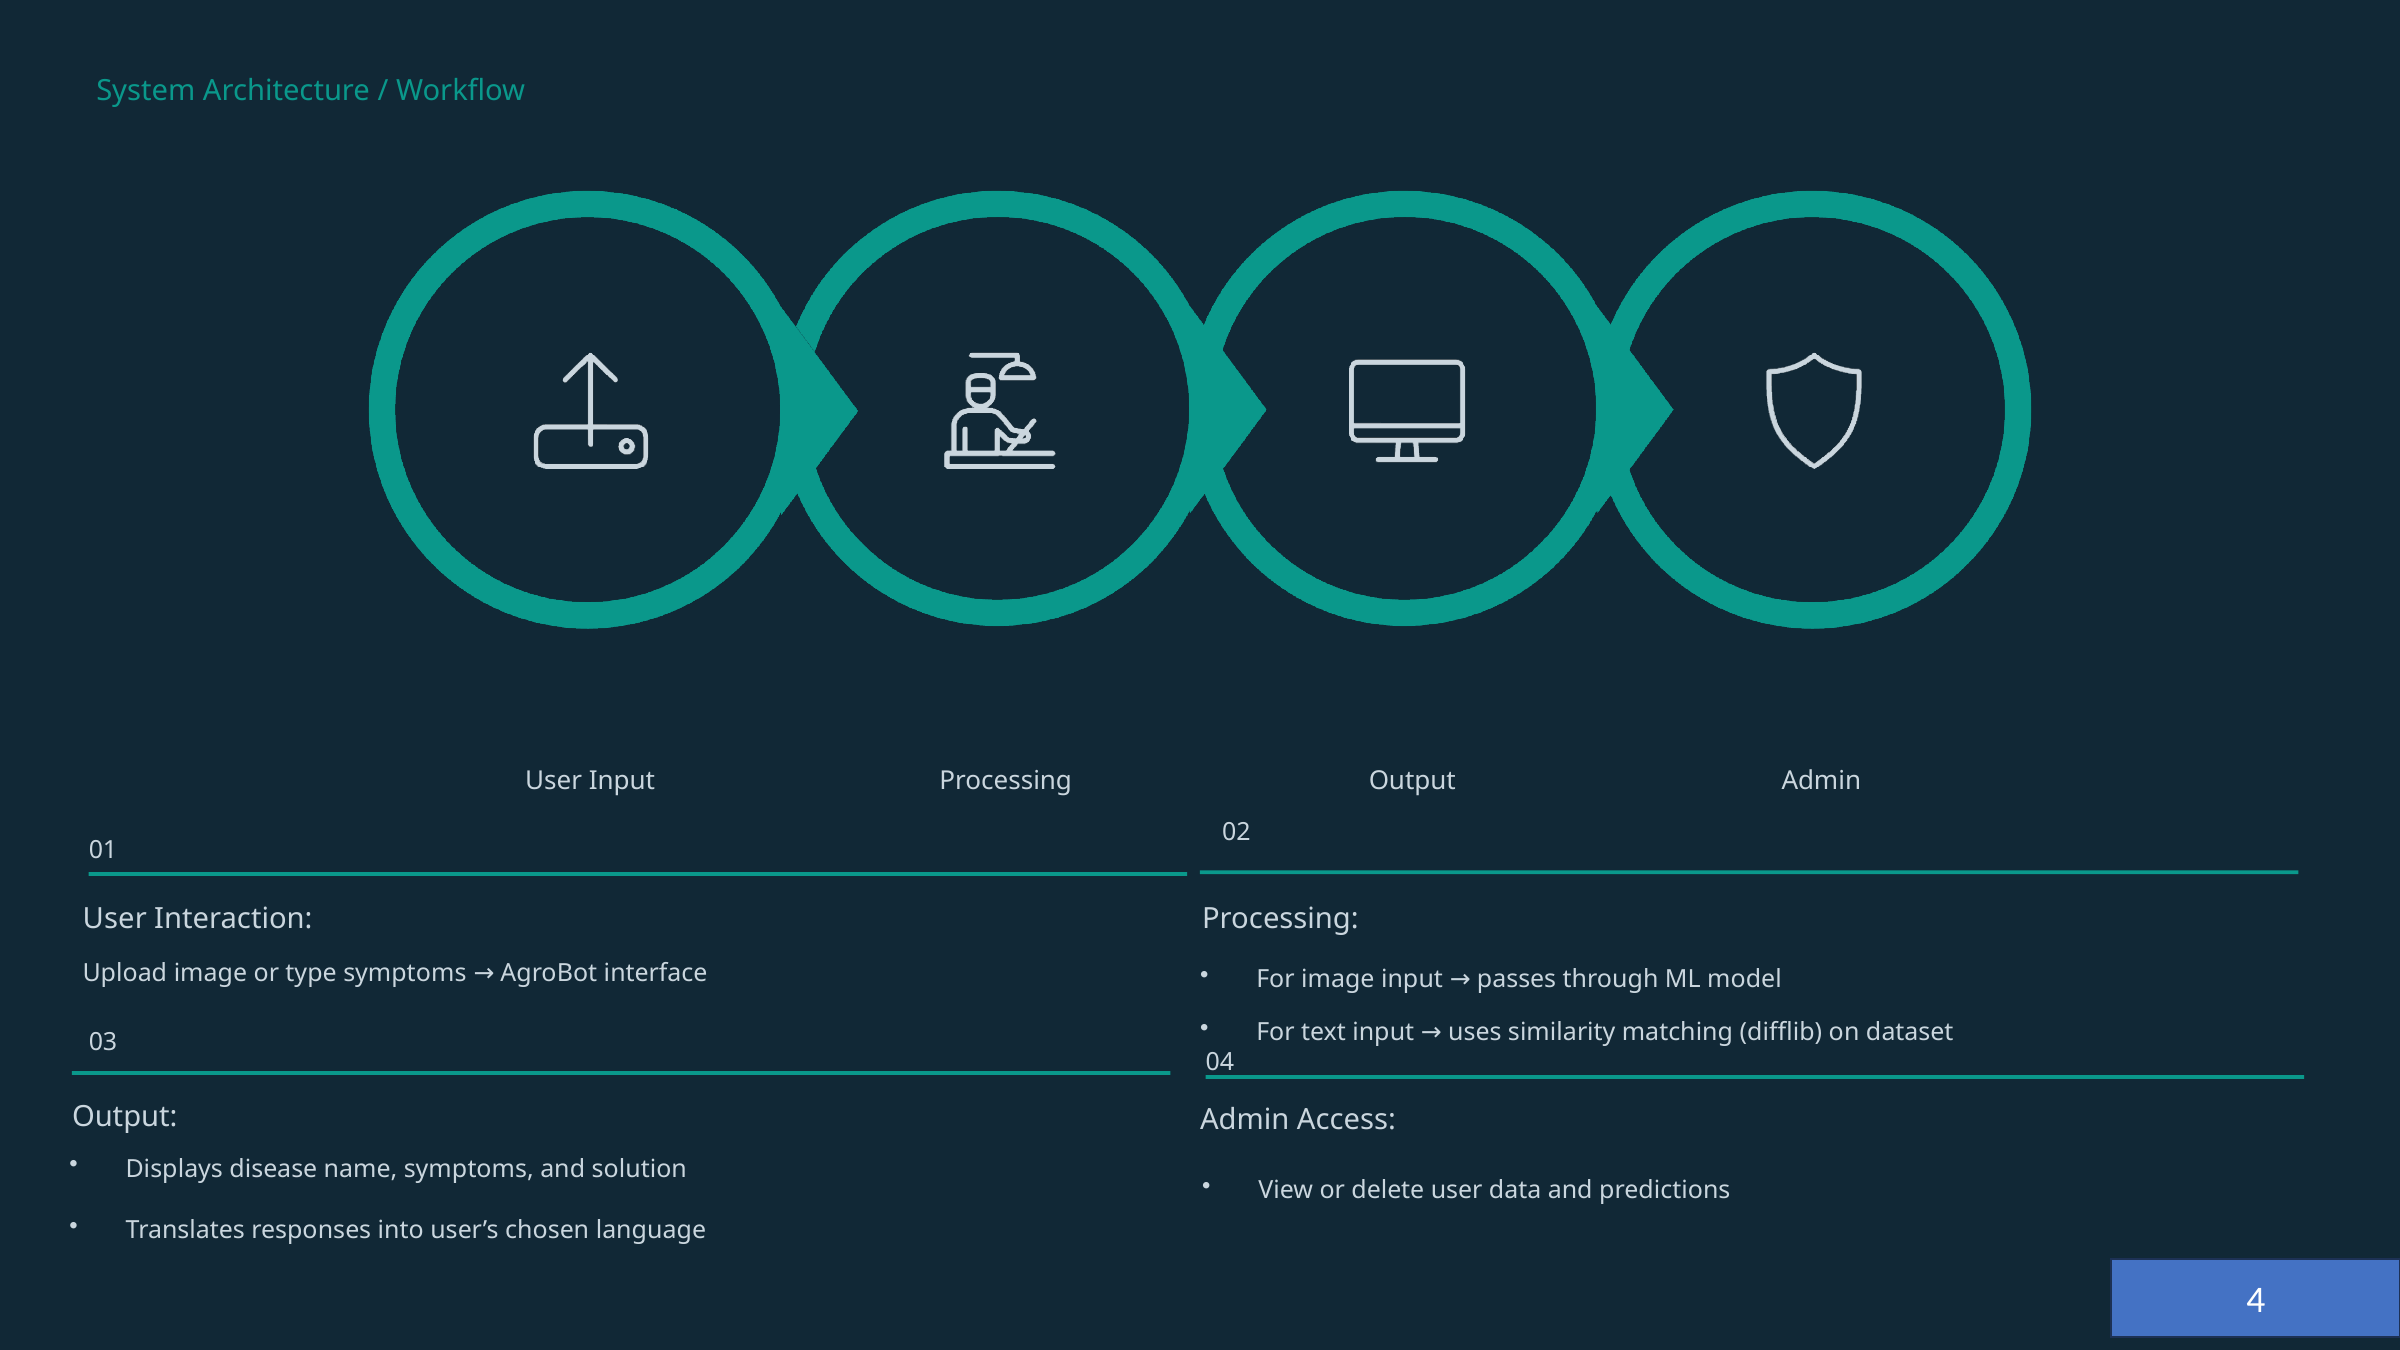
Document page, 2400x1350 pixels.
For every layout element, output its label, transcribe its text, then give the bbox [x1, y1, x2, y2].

text_box [88, 872, 335, 876]
text_box [71, 1071, 1171, 1075]
text_box 01 [88, 823, 115, 856]
text_box Translates responses into user’s chosen language [69, 1204, 1168, 1245]
text_box 03 [88, 1015, 115, 1047]
text_box [2065, 870, 2299, 875]
text_box For text input → uses similarity matching (difflib) on dataset [1199, 1006, 2299, 1047]
text_box 4 [2110, 1258, 2400, 1338]
text_box Output: [72, 1095, 371, 1134]
text_box User Interaction: [82, 897, 335, 936]
picture [2106, 1271, 2389, 1339]
text_box [1205, 1075, 2305, 1079]
text_box Displays disease name, symptoms, and solution [69, 1142, 1168, 1183]
text_box 04 [1205, 1036, 1231, 1068]
picture [335, 157, 2065, 949]
text_box System Architecture / Workflow [88, 69, 790, 107]
text_box View or delete user data and predictions [1202, 1163, 2301, 1205]
text_box Admin Access: [1200, 1099, 1499, 1137]
text_box Upload image or type symptoms → AgroBot interface [82, 946, 1182, 988]
text_box For image input → passes through ML model [1199, 952, 2299, 994]
